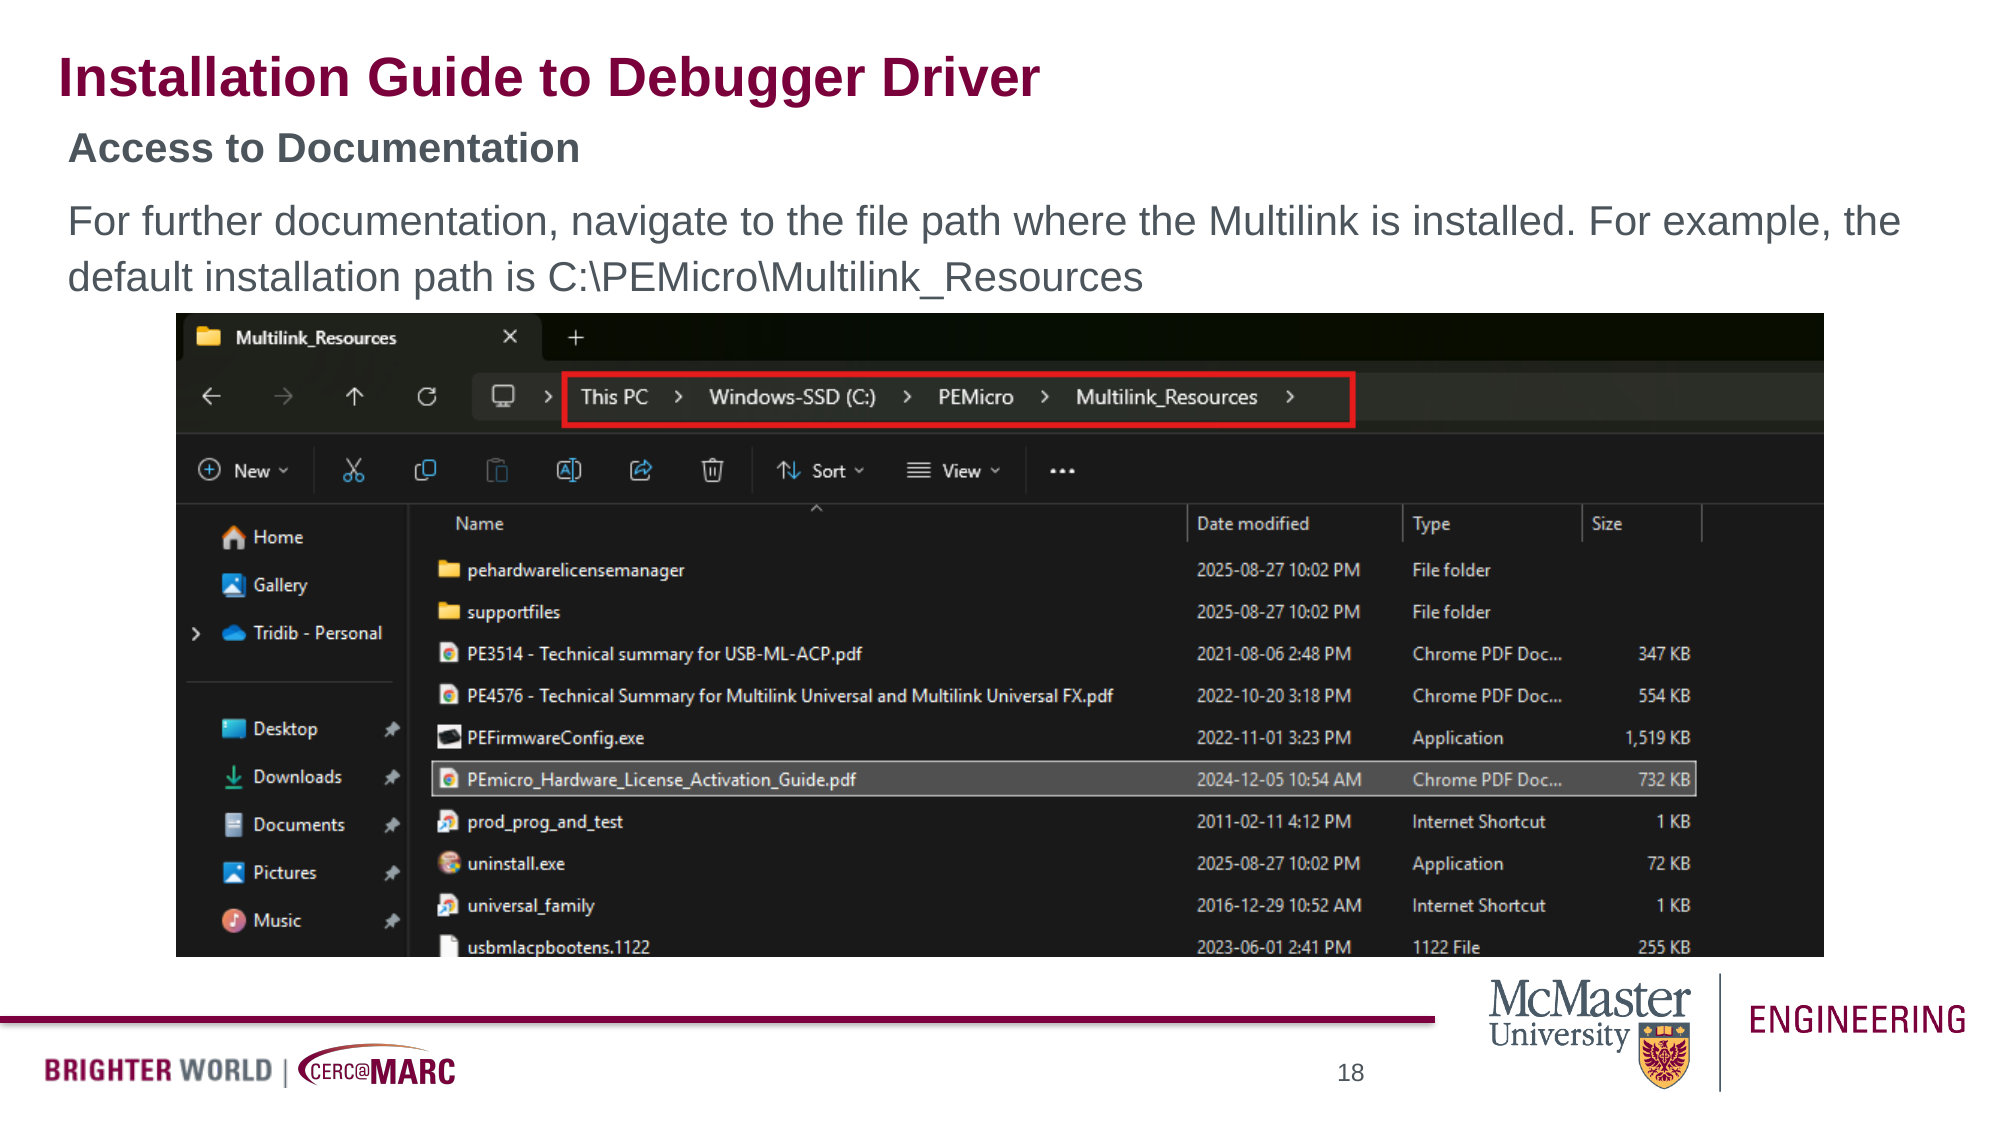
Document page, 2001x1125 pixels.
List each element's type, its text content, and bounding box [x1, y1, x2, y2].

picture [175, 313, 1825, 958]
slide_number 18 [1260, 1041, 1365, 1101]
list Access to Documentation For further documentation, navigate to the file path where the Multilink is installed. For example, the default installation path is C:\PEMicro\Multilink_Resources [44, 106, 1965, 342]
title Installation Guide to Debugger Driver [43, 0, 1965, 106]
picture [1488, 973, 1965, 1092]
picture [43, 1031, 465, 1097]
